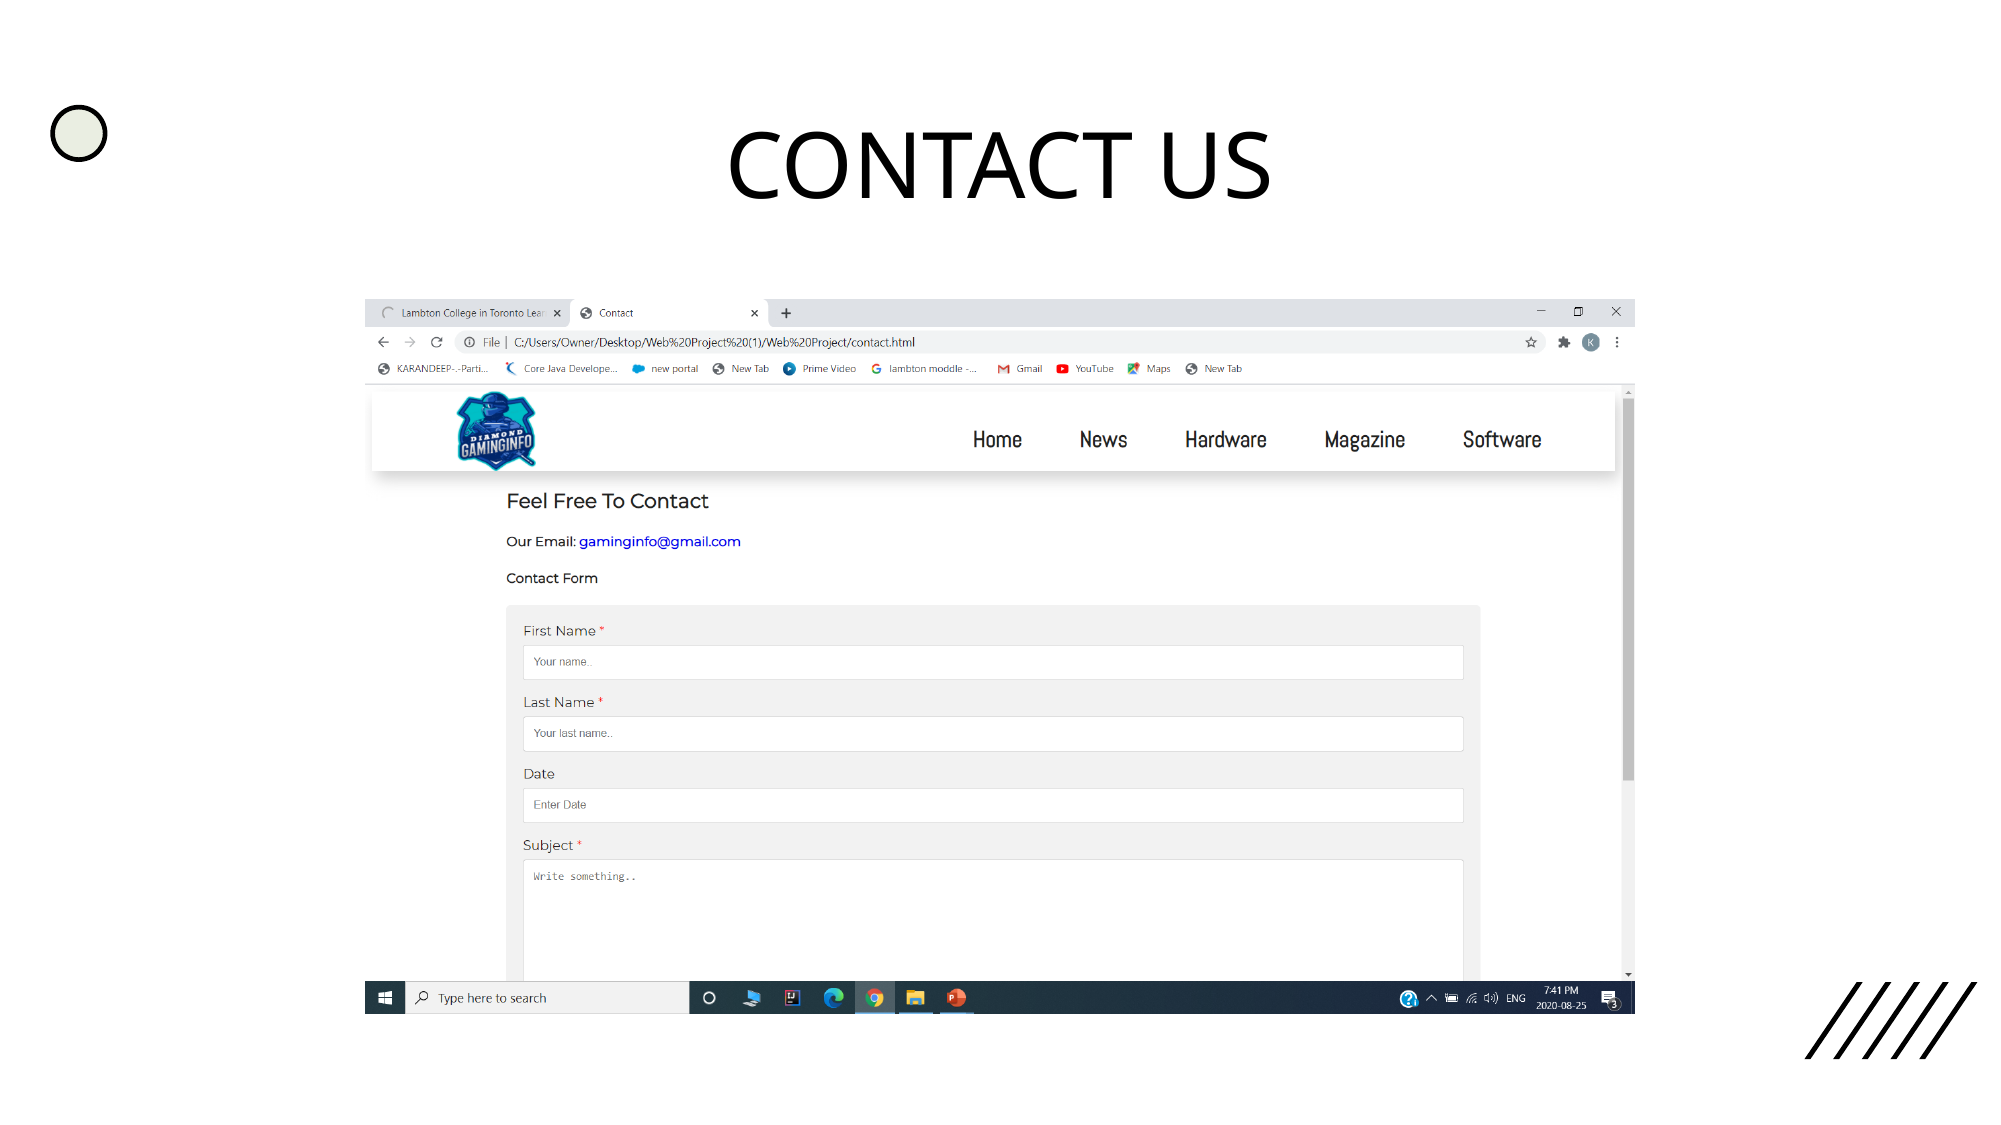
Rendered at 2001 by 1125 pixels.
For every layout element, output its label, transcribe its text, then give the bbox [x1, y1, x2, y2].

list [365, 299, 1635, 1014]
title CONTACT US [137, 59, 1863, 278]
